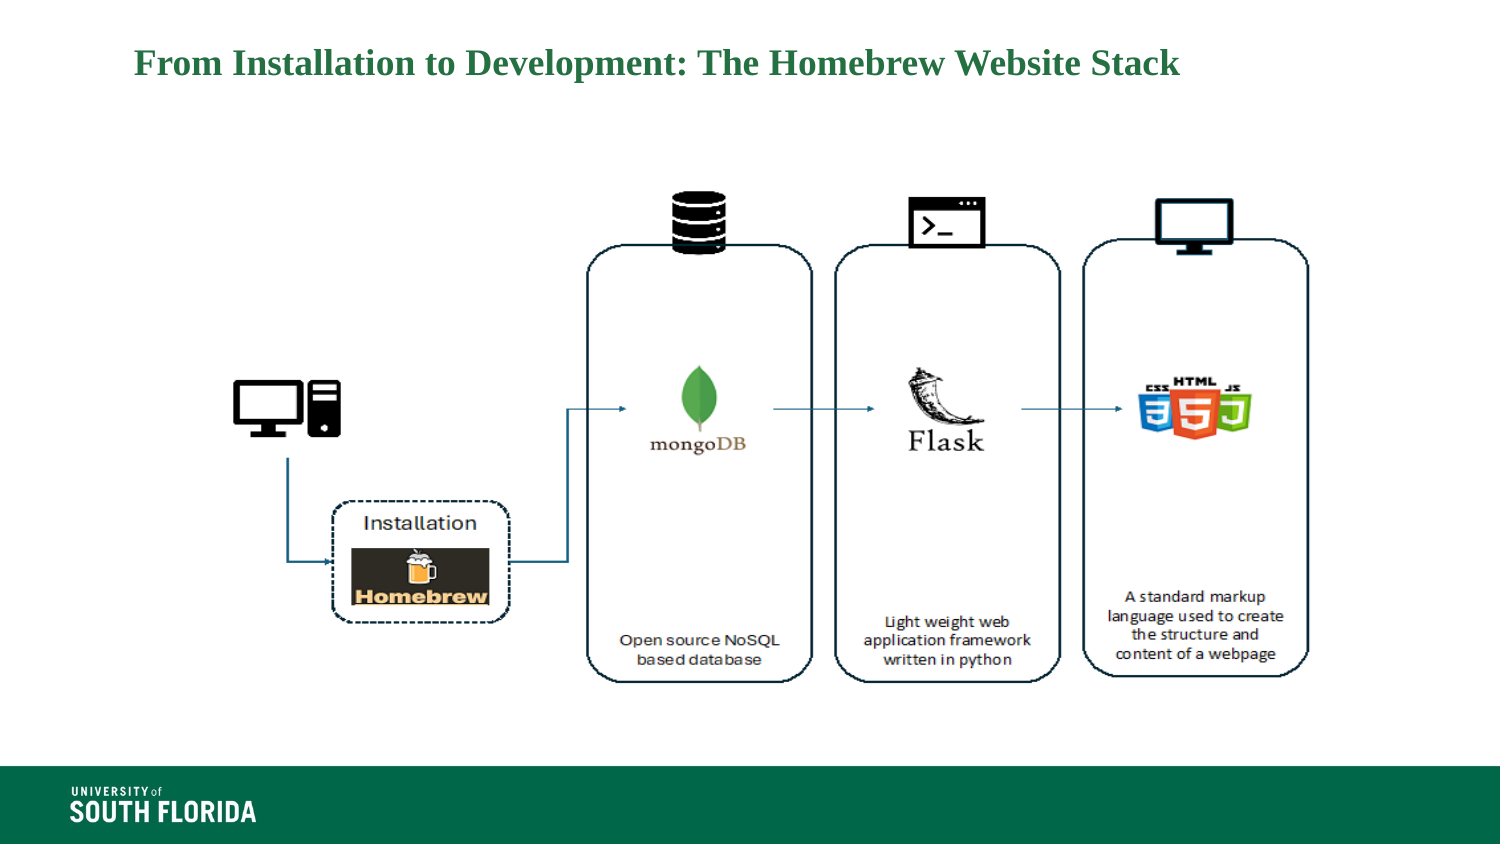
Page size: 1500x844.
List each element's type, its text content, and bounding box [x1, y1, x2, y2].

picture [0, 0, 1500, 844]
list From Installation to Development: The Homebrew Website Stack [103, 35, 1397, 760]
